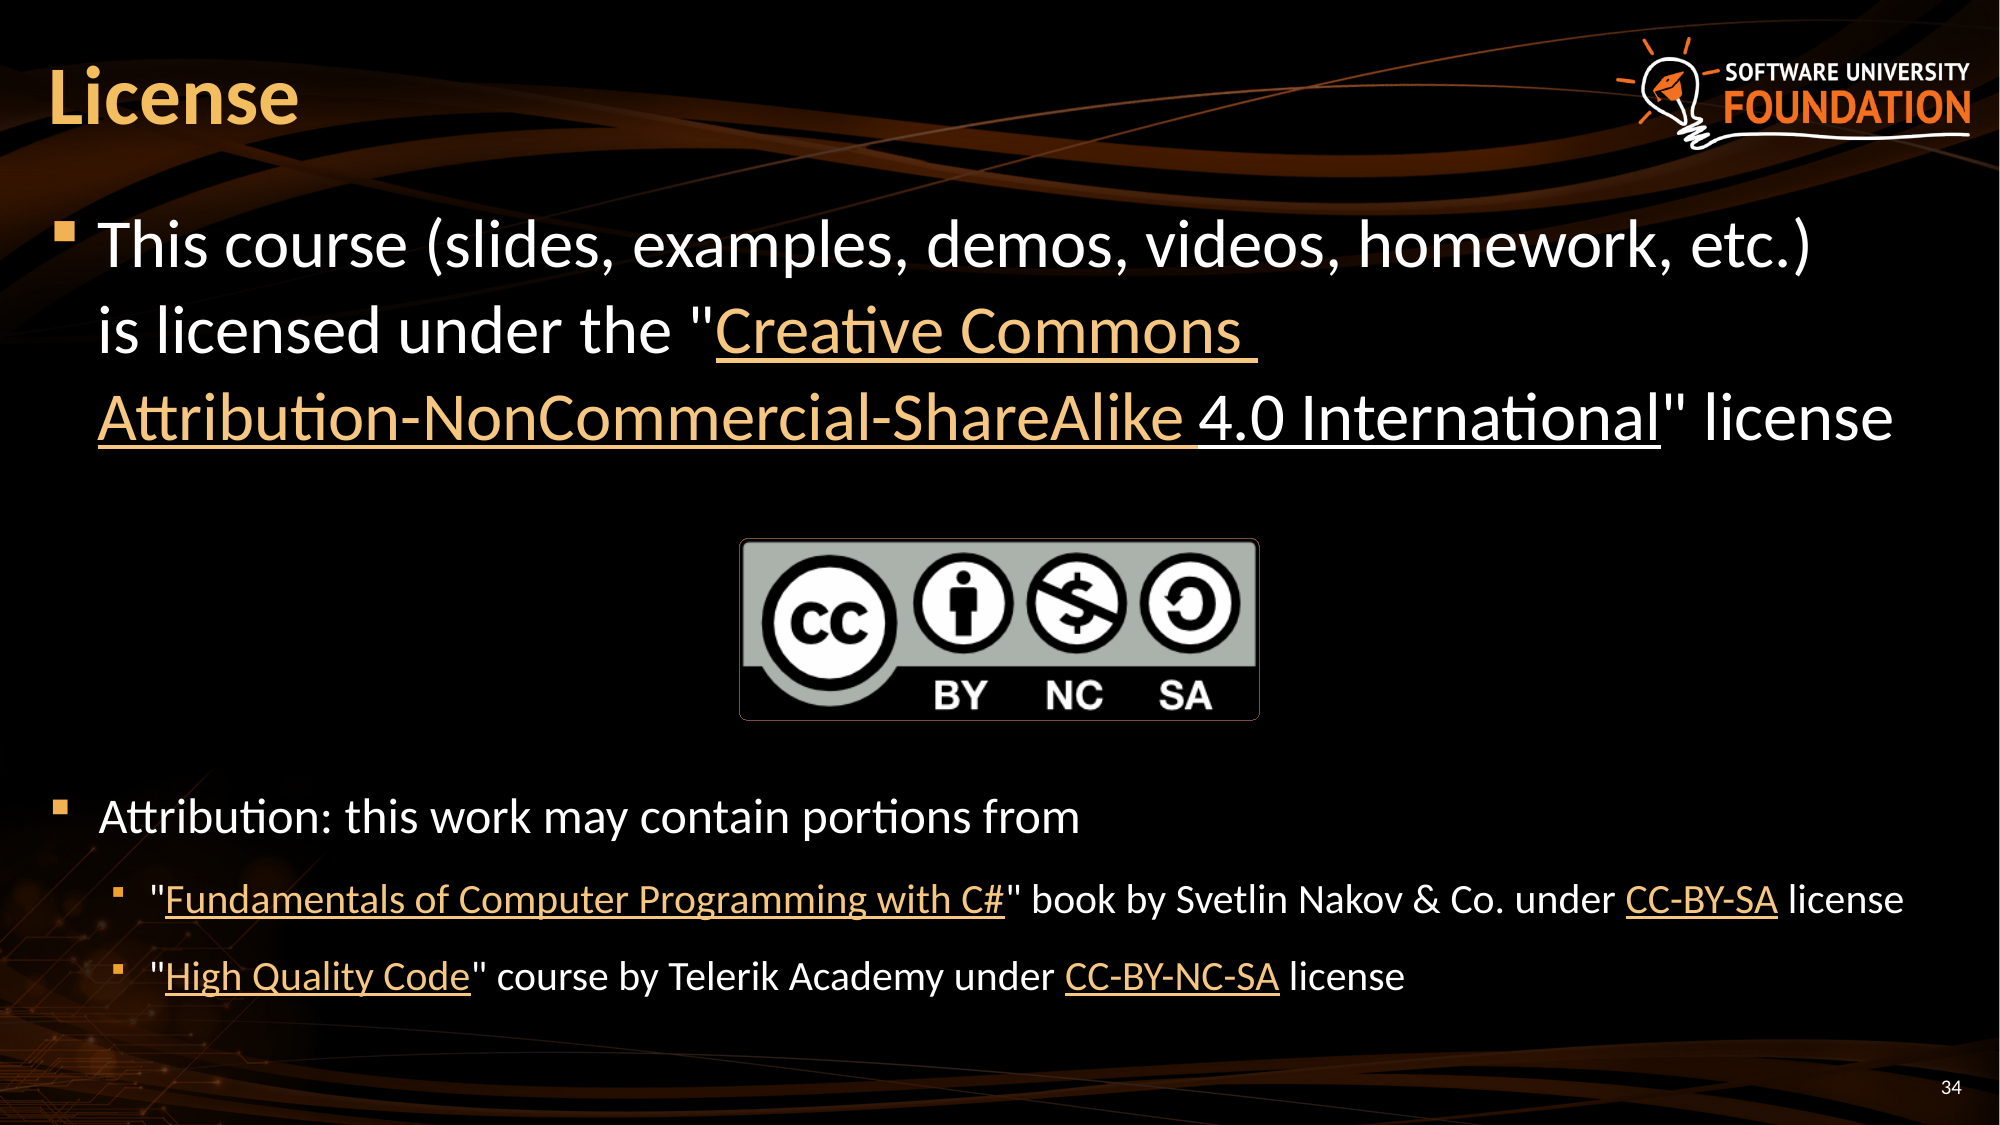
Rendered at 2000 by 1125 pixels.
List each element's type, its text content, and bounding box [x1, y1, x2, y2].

list This course (slides, examples, demos, videos, homework, etc.) is licensed under the "Creative Commons Attribution-NonCommercial-ShareAlike 4.0 International" license [31, 188, 1968, 484]
list Attribution: this work may contain portions from "Fundamentals of Computer Programming with C#" book by Svetlin Nakov & Co. under CC-BY-SA license "High Quality Code" course by Telerik Academy under CC-BY-NC-SA license [30, 774, 1968, 1103]
title License [30, 6, 1602, 189]
picture [0, 0, 2000, 1125]
